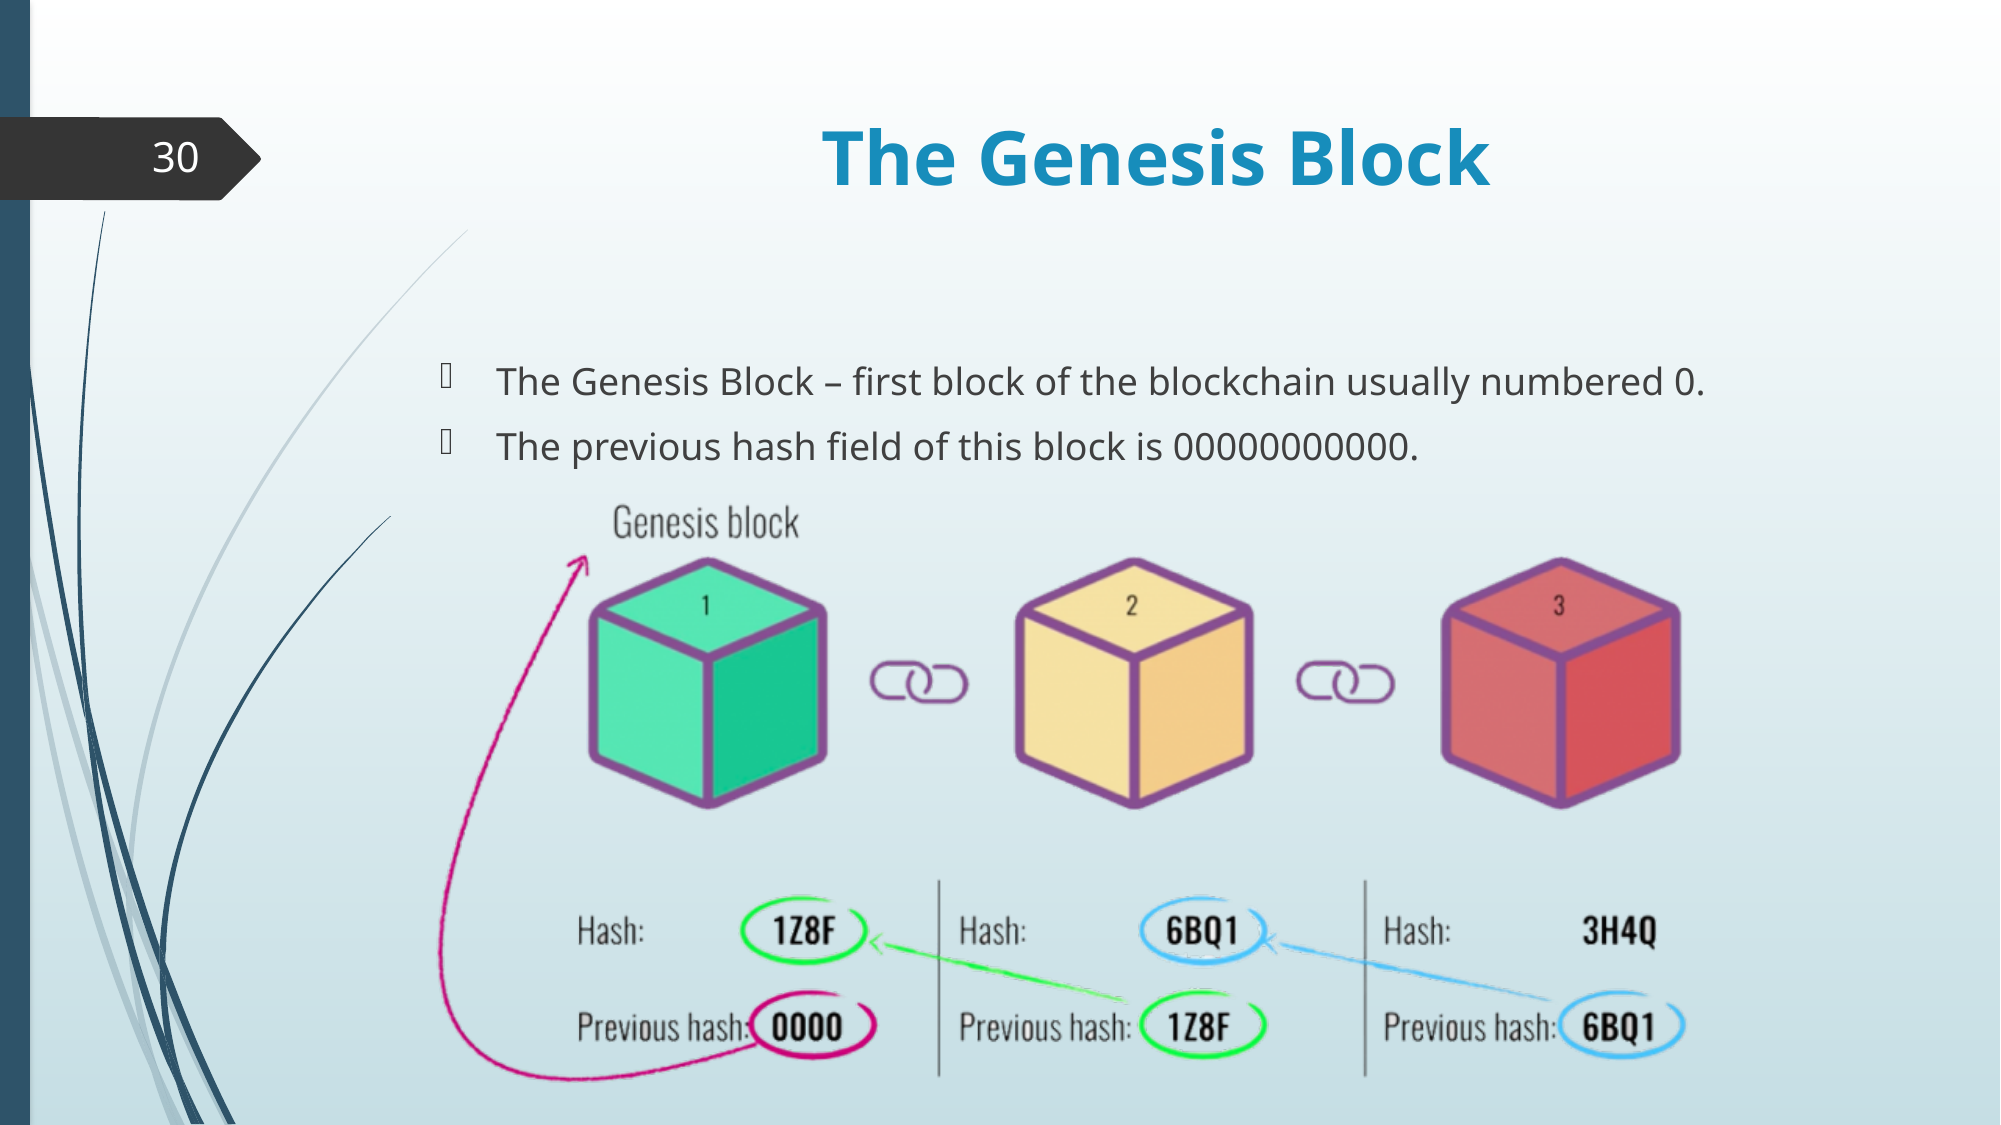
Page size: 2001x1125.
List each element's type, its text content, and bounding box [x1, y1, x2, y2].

picture [365, 493, 1888, 1125]
list The Genesis Block – first block of the blockchain usually numbered 0. The previous hash field of this block is 00000000000. [424, 350, 1888, 493]
slide_number 30 [87, 129, 216, 190]
title The Genesis Block [425, 102, 1888, 313]
